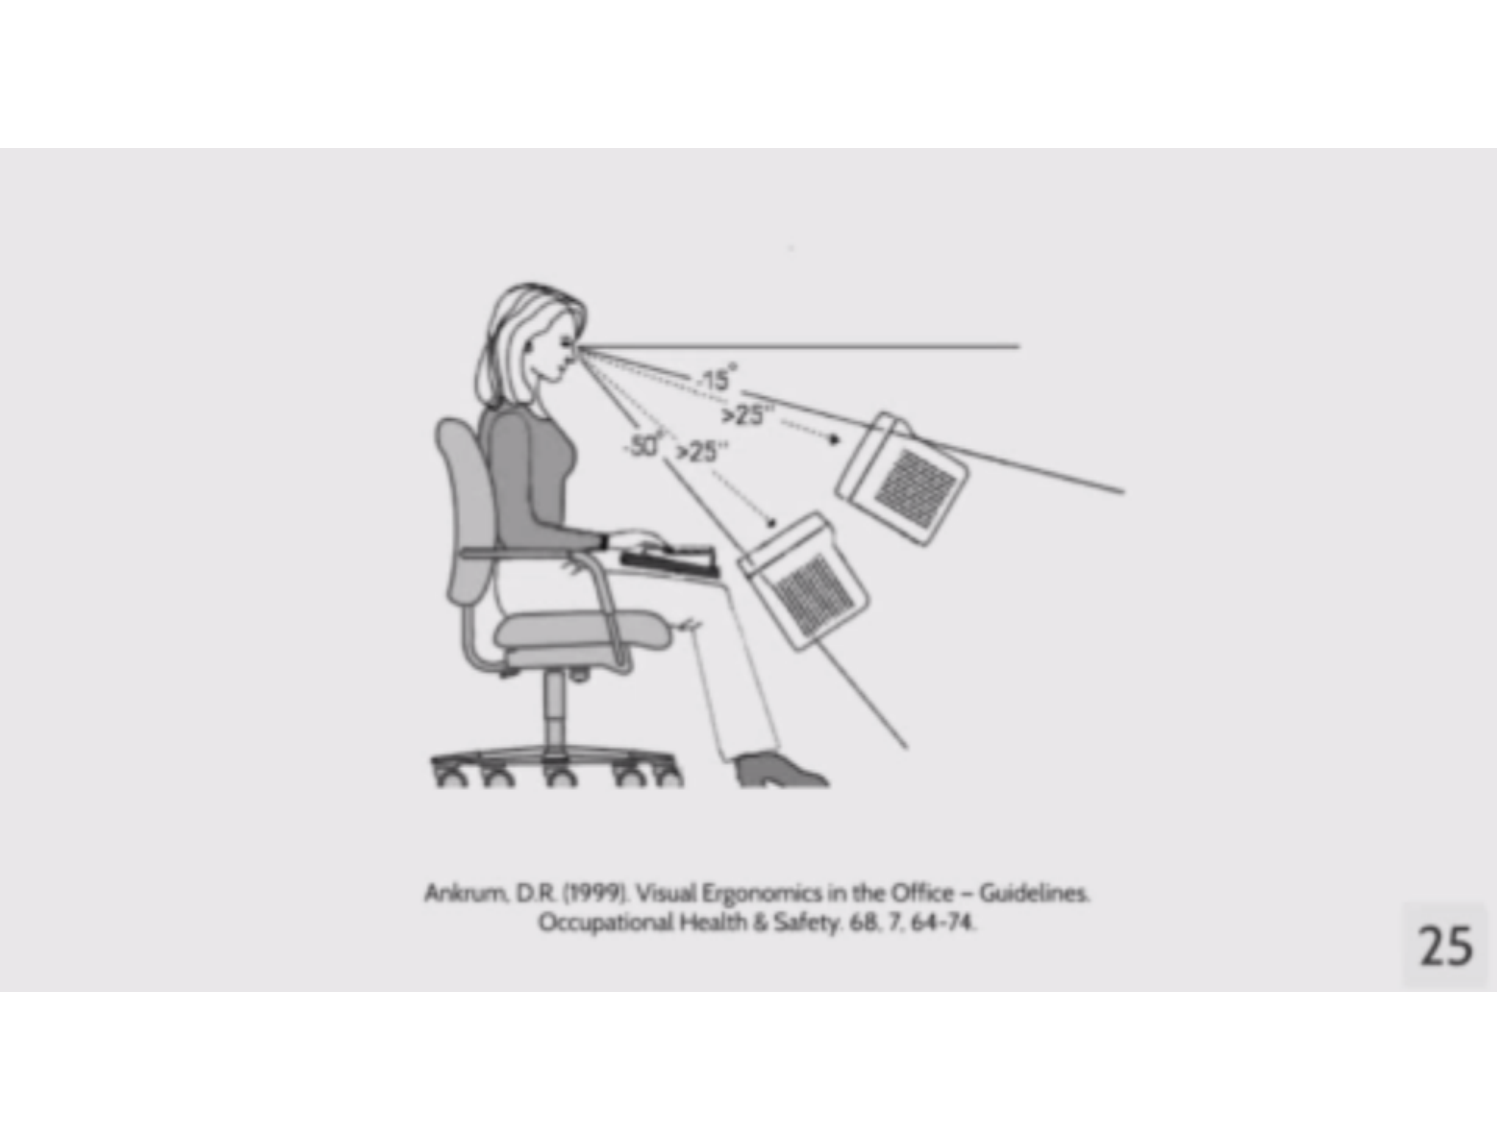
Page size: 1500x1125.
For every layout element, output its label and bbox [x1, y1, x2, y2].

picture [0, 148, 1498, 992]
